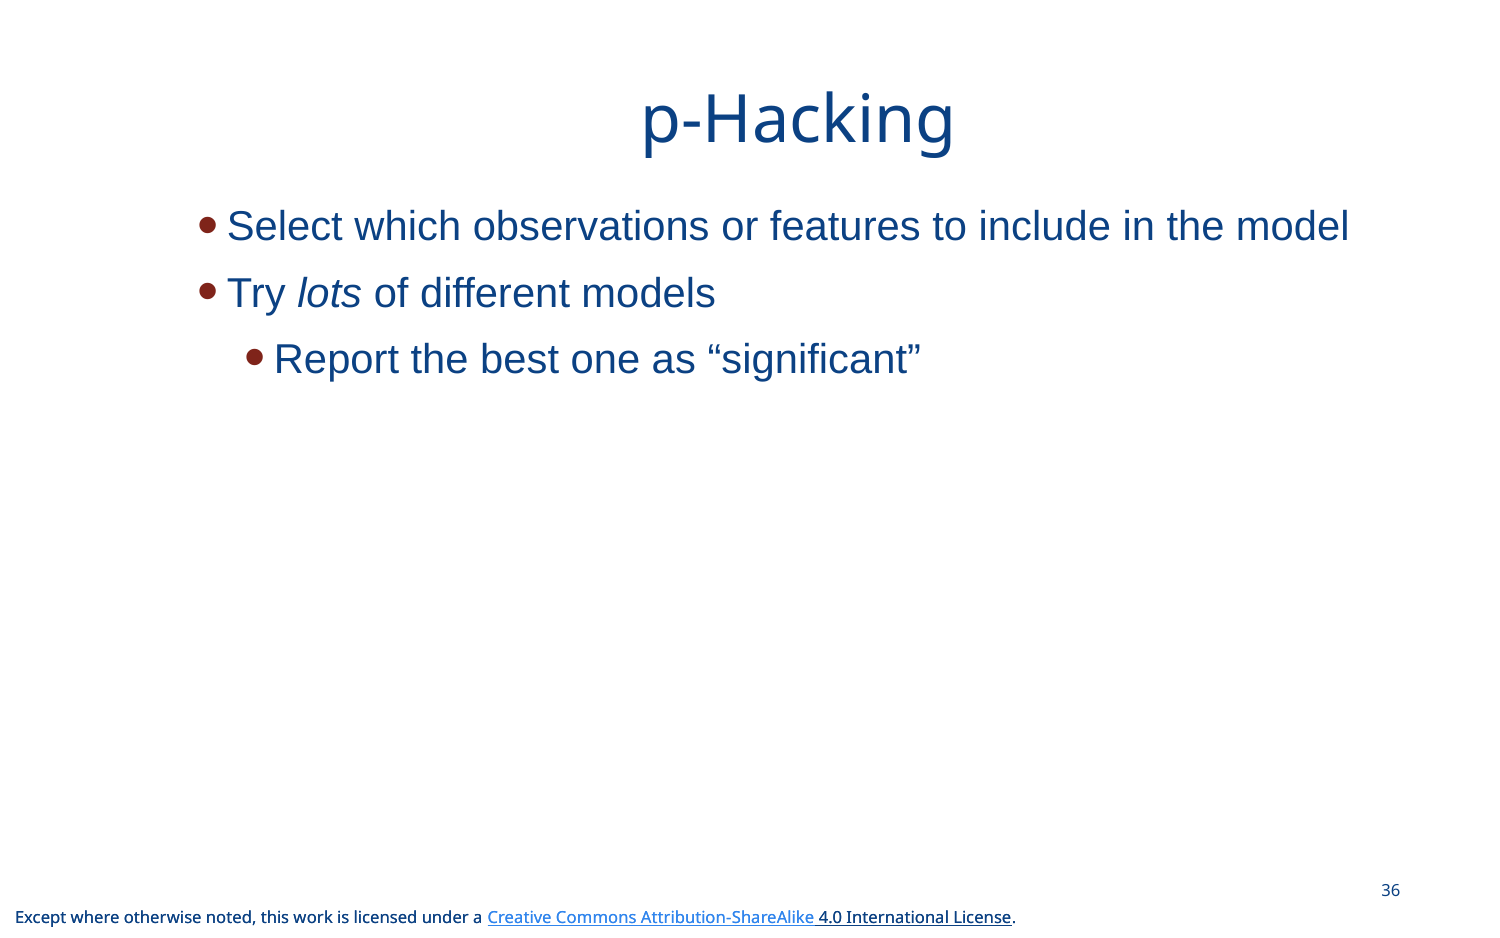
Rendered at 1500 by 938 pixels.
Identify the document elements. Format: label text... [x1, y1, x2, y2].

slide_number 36 [1347, 866, 1416, 917]
title p-Hacking [182, 26, 1416, 191]
list Select which observations or features to include in the model Try lots of different models Report the best one as “significant” [182, 191, 1416, 809]
